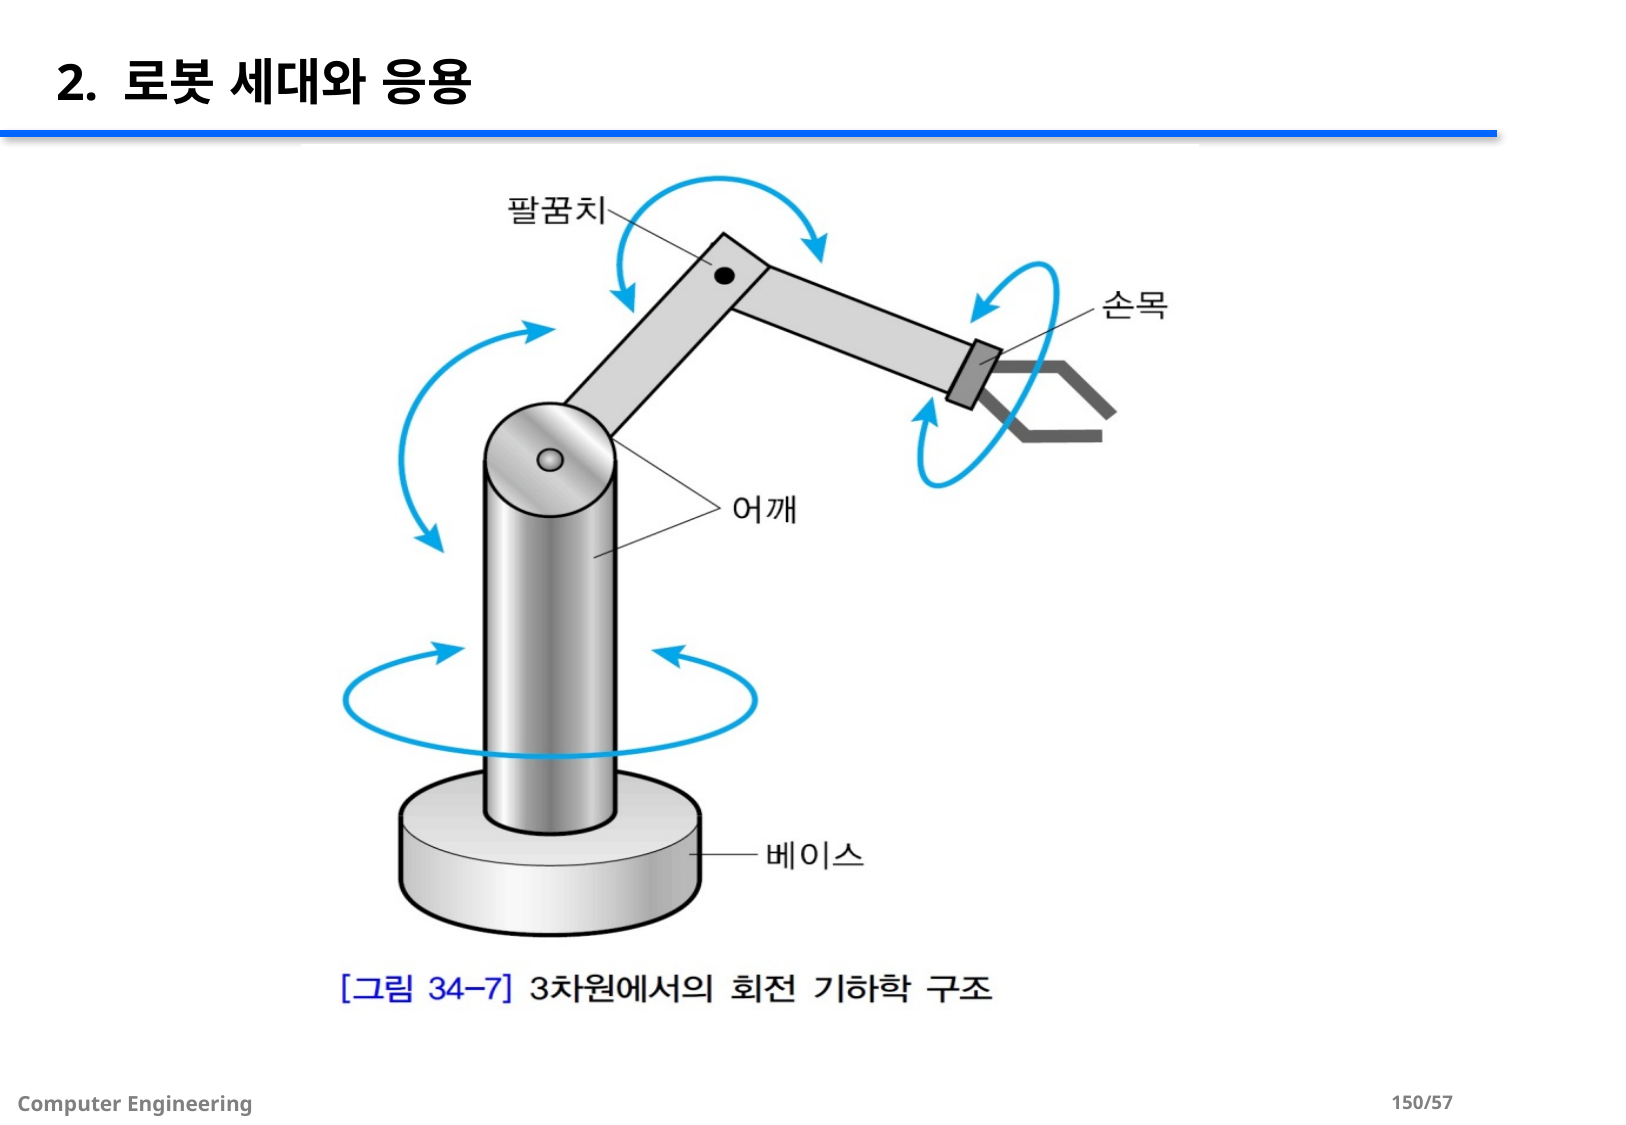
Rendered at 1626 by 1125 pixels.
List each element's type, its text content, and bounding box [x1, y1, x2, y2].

picture [300, 143, 1200, 1036]
title 2. 로봇 세대와 응용 [41, 42, 1459, 128]
